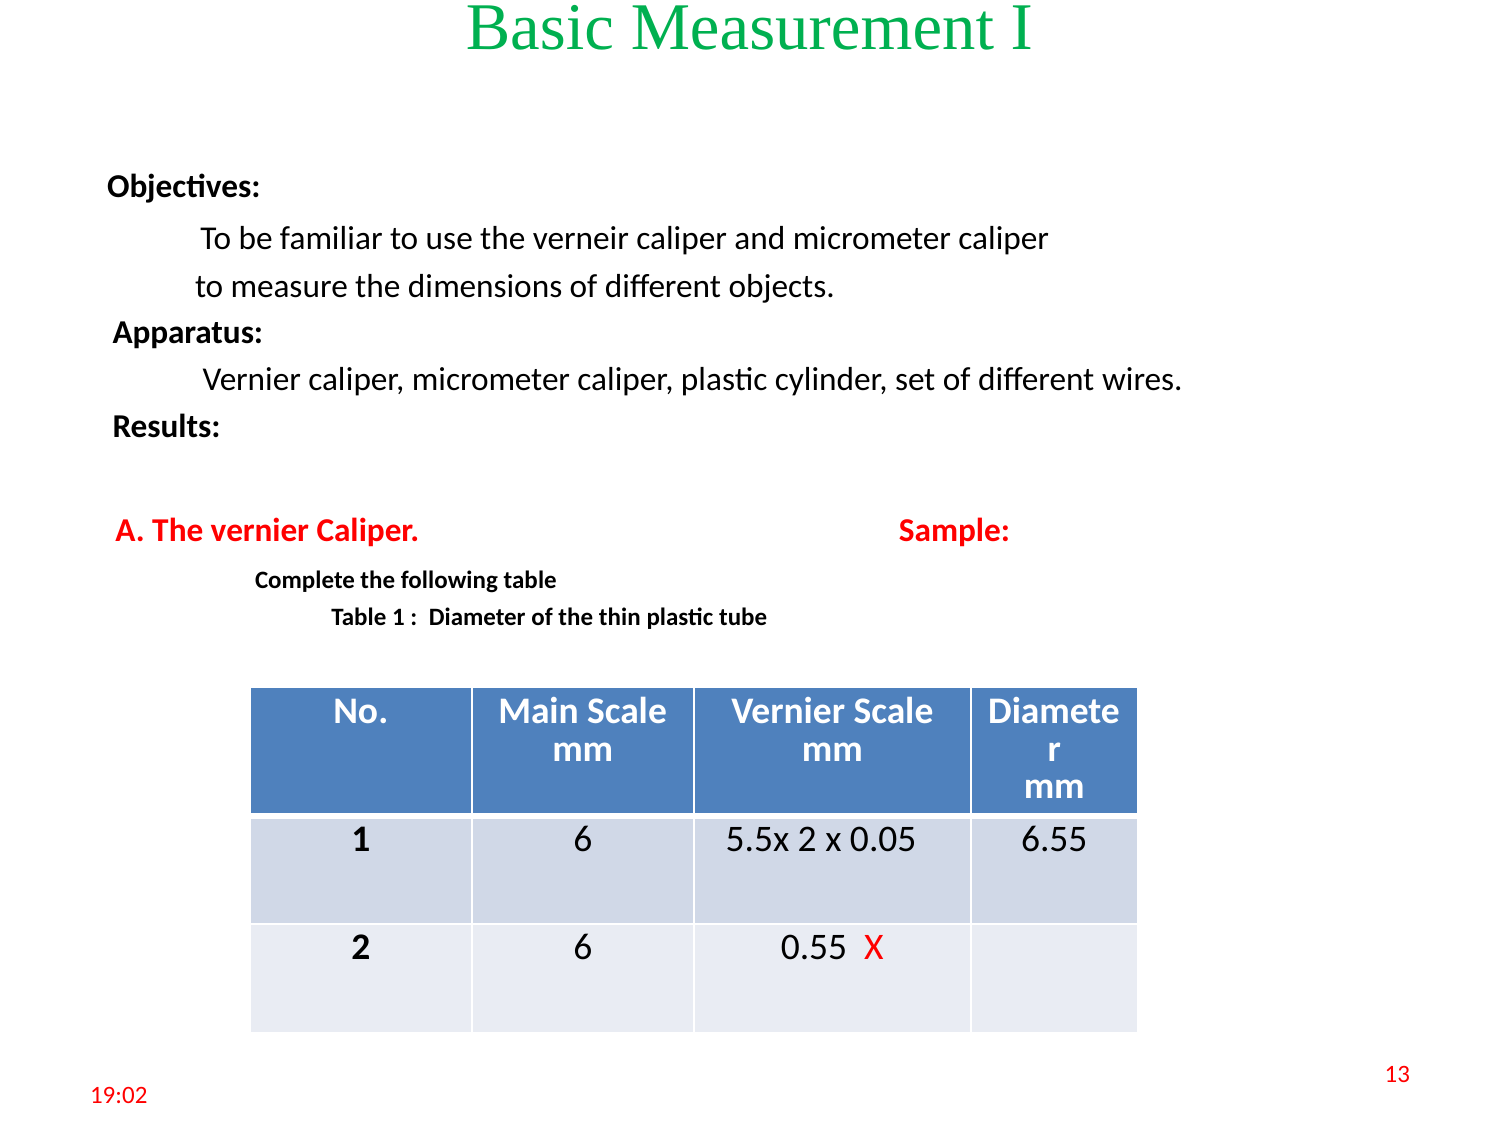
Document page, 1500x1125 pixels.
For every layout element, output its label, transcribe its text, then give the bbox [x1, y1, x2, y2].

table_cell 6 [473, 925, 693, 1032]
table_cell [972, 925, 1137, 1032]
slide_number 13 [1074, 1042, 1425, 1103]
table_cell 6 [473, 819, 693, 923]
table_cell 1 [251, 819, 471, 923]
table_header Vernier Scale mm [695, 688, 970, 813]
table_header Main Scale mm [473, 688, 693, 813]
table_cell 5.5x 2 x 0.05 [695, 819, 970, 923]
table_cell 0.55 X [695, 925, 970, 1032]
table_cell 6.55 [972, 819, 1137, 923]
list Objectives: To be familiar to use the verneir caliper and micrometer caliper to measure the dimensions of different objects. Apparatus: Vernier caliper, micrometer caliper, plastic cylinder, set of different wires. Results: A. The vernier Caliper. Sample: Complete the following table Table 1 : Diameter of the thin plastic tube [75, 99, 1450, 1050]
table_header No. [251, 688, 471, 813]
slide_number الثلاثاء، 05 تشرين الأول، 2021 [75, 1062, 413, 1125]
title Basic Measurement I [75, 24, 1425, 99]
table_cell 2 [251, 925, 471, 1032]
table_header Diameter mm [972, 688, 1137, 813]
